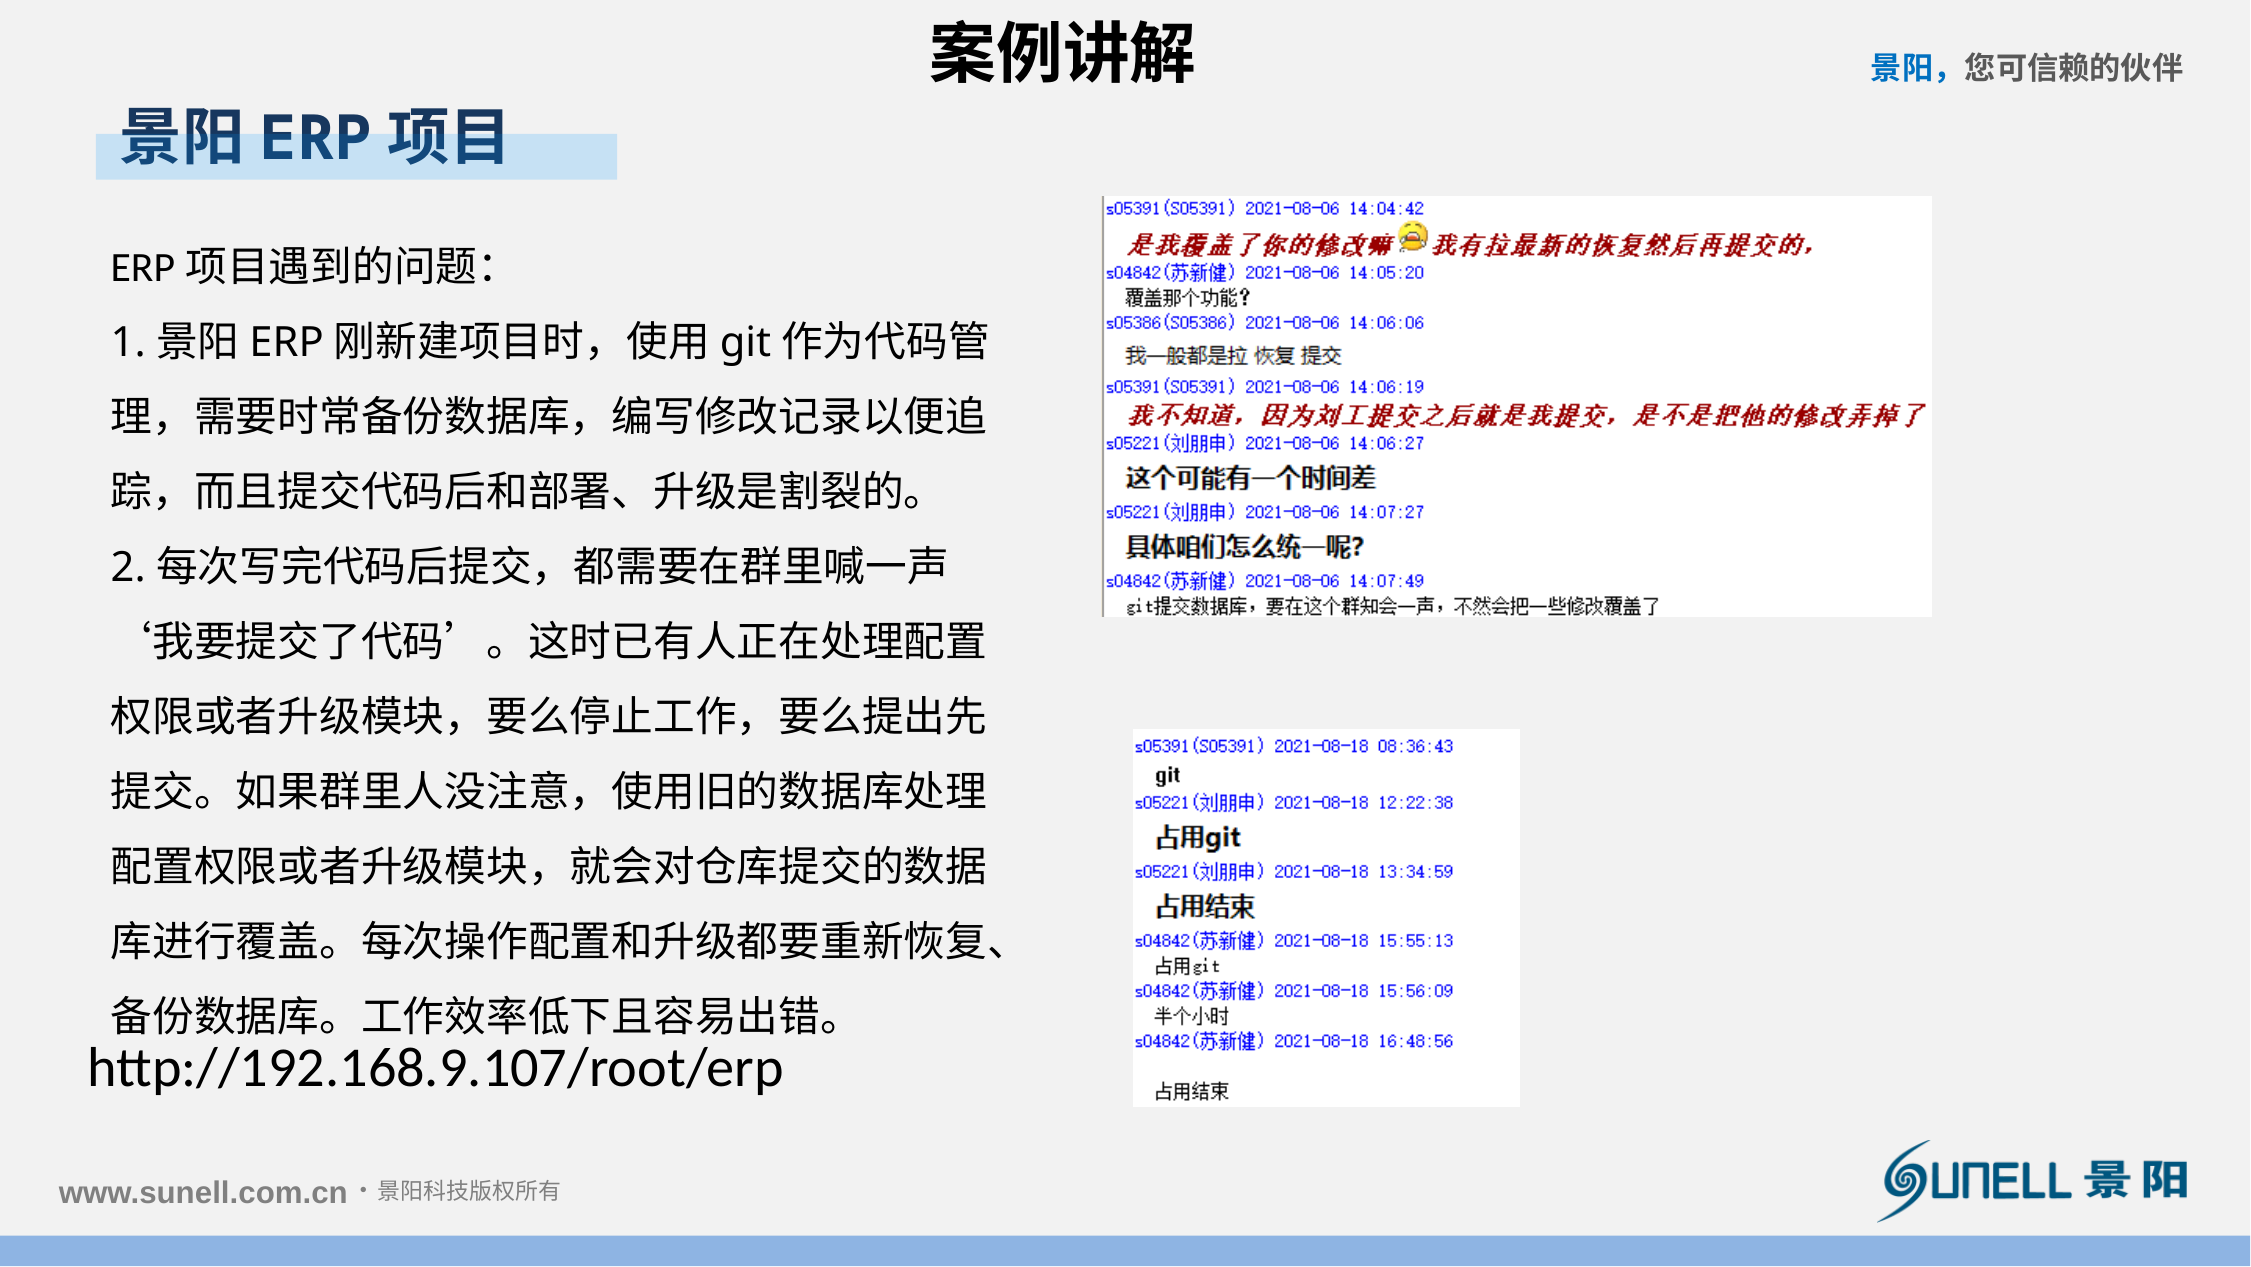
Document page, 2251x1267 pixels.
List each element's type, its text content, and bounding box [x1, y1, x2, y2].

picture [1133, 729, 1520, 1107]
text_box 案例讲解 [239, 1, 1887, 123]
picture [2170, 1180, 2179, 1188]
text_box [94, 132, 619, 182]
picture [1101, 195, 1932, 617]
picture [1876, 1139, 2187, 1223]
text_box ERP项目遇到的问题： 1.景阳ERP刚新建项目时，使用git作为代码管理，需要时常备份数据库，编写修改记录以便追踪，而且提交代码后和部署、升级是割裂的。 2.每次写完代码后提交，都需要在群里喊一声‘我要提交了代码’。这时已有人正在处理配置权限或者升级模块，要么停止工作，要么提出先提交。如果群里人没注意，使用旧的数据库处理配置权限或者升级模块，就会对仓库提交的数据库进行覆盖。每次操作配置和升级都要重新恢复、备份数据库。工作效率低下且容易出错。 [95, 207, 1031, 1047]
text_box 景阳ERP项目 [91, 83, 887, 173]
picture [2170, 1167, 2179, 1175]
text_box http://192.168.9.107/root/erp [72, 1022, 1128, 1106]
